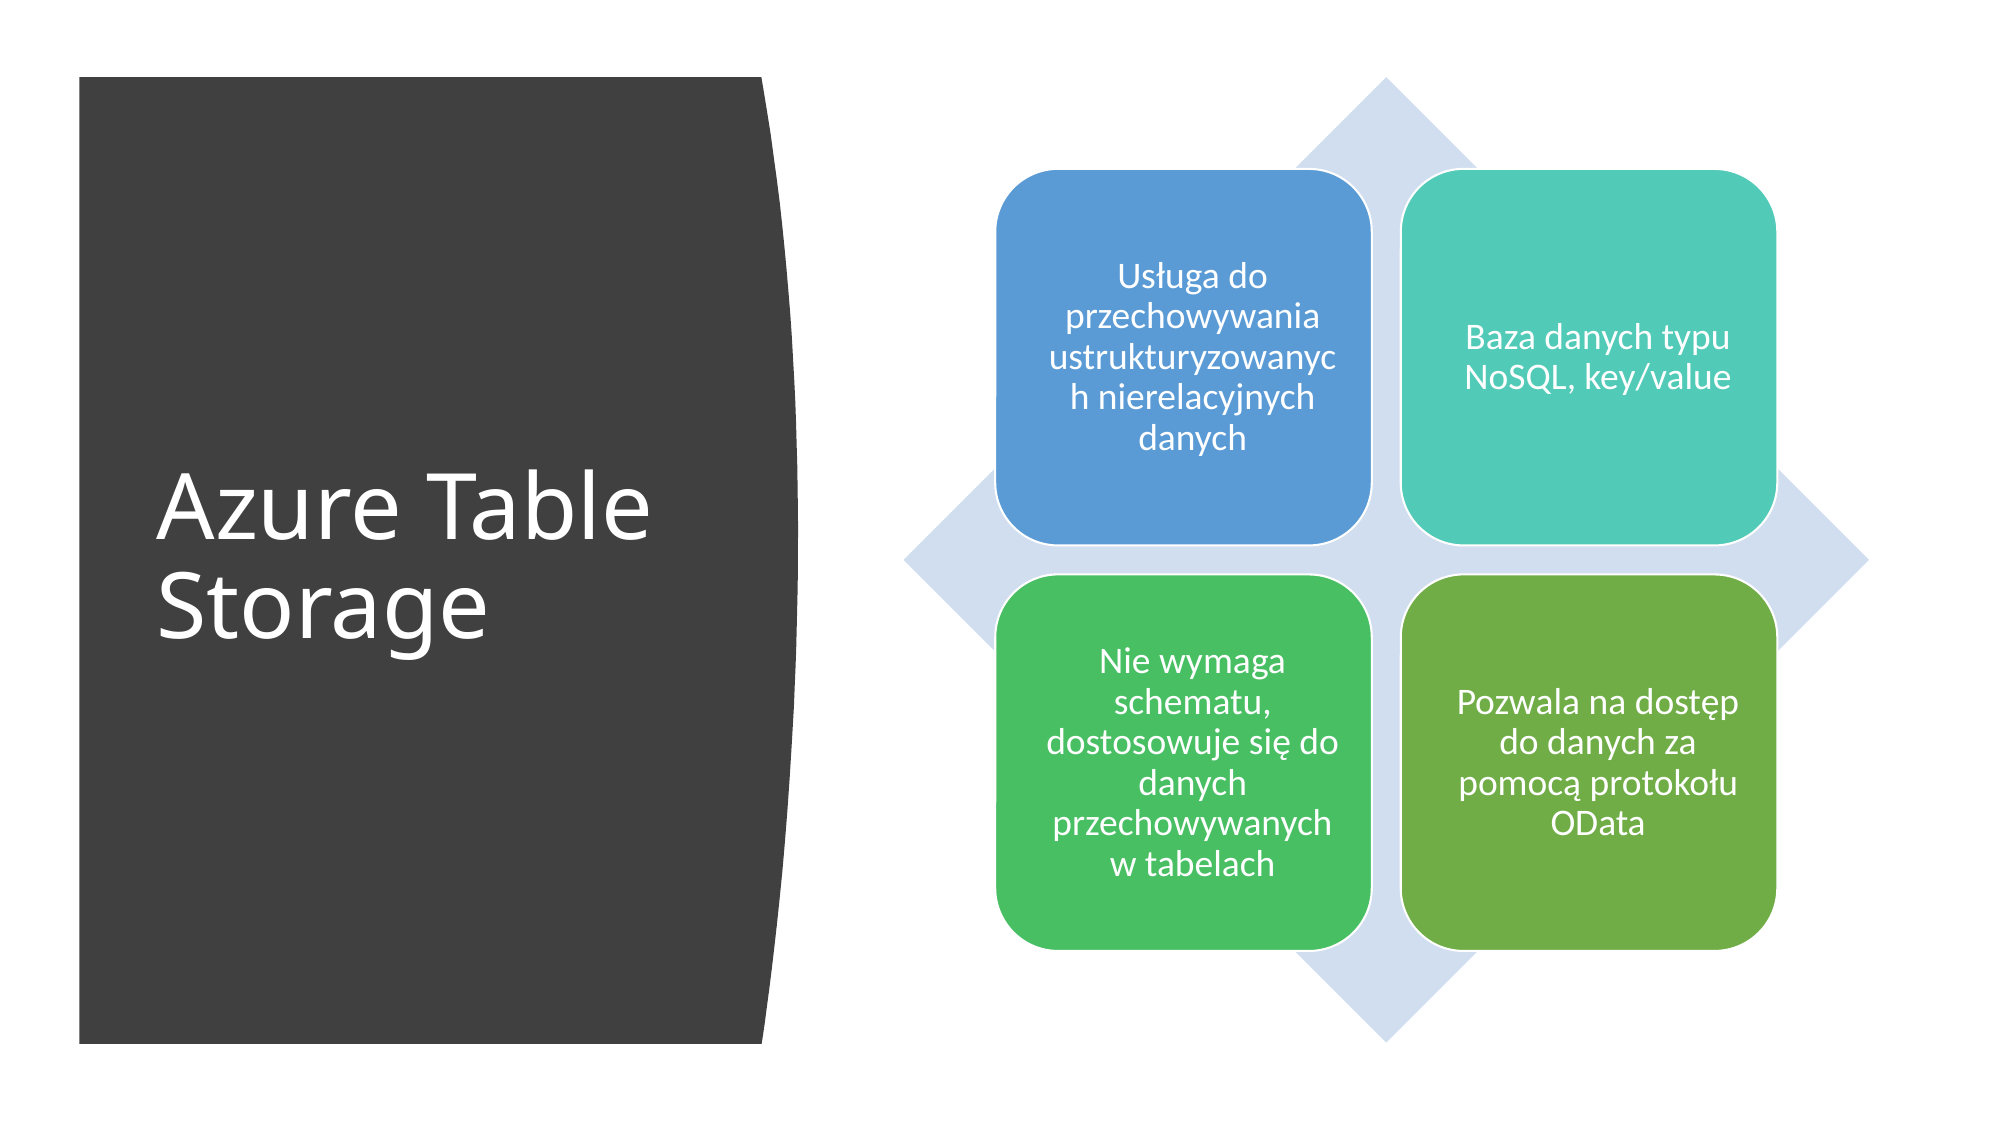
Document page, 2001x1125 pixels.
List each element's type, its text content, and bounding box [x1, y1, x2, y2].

title Azure Table Storage [141, 166, 702, 953]
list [852, 77, 1921, 1043]
text_box [78, 76, 800, 1045]
